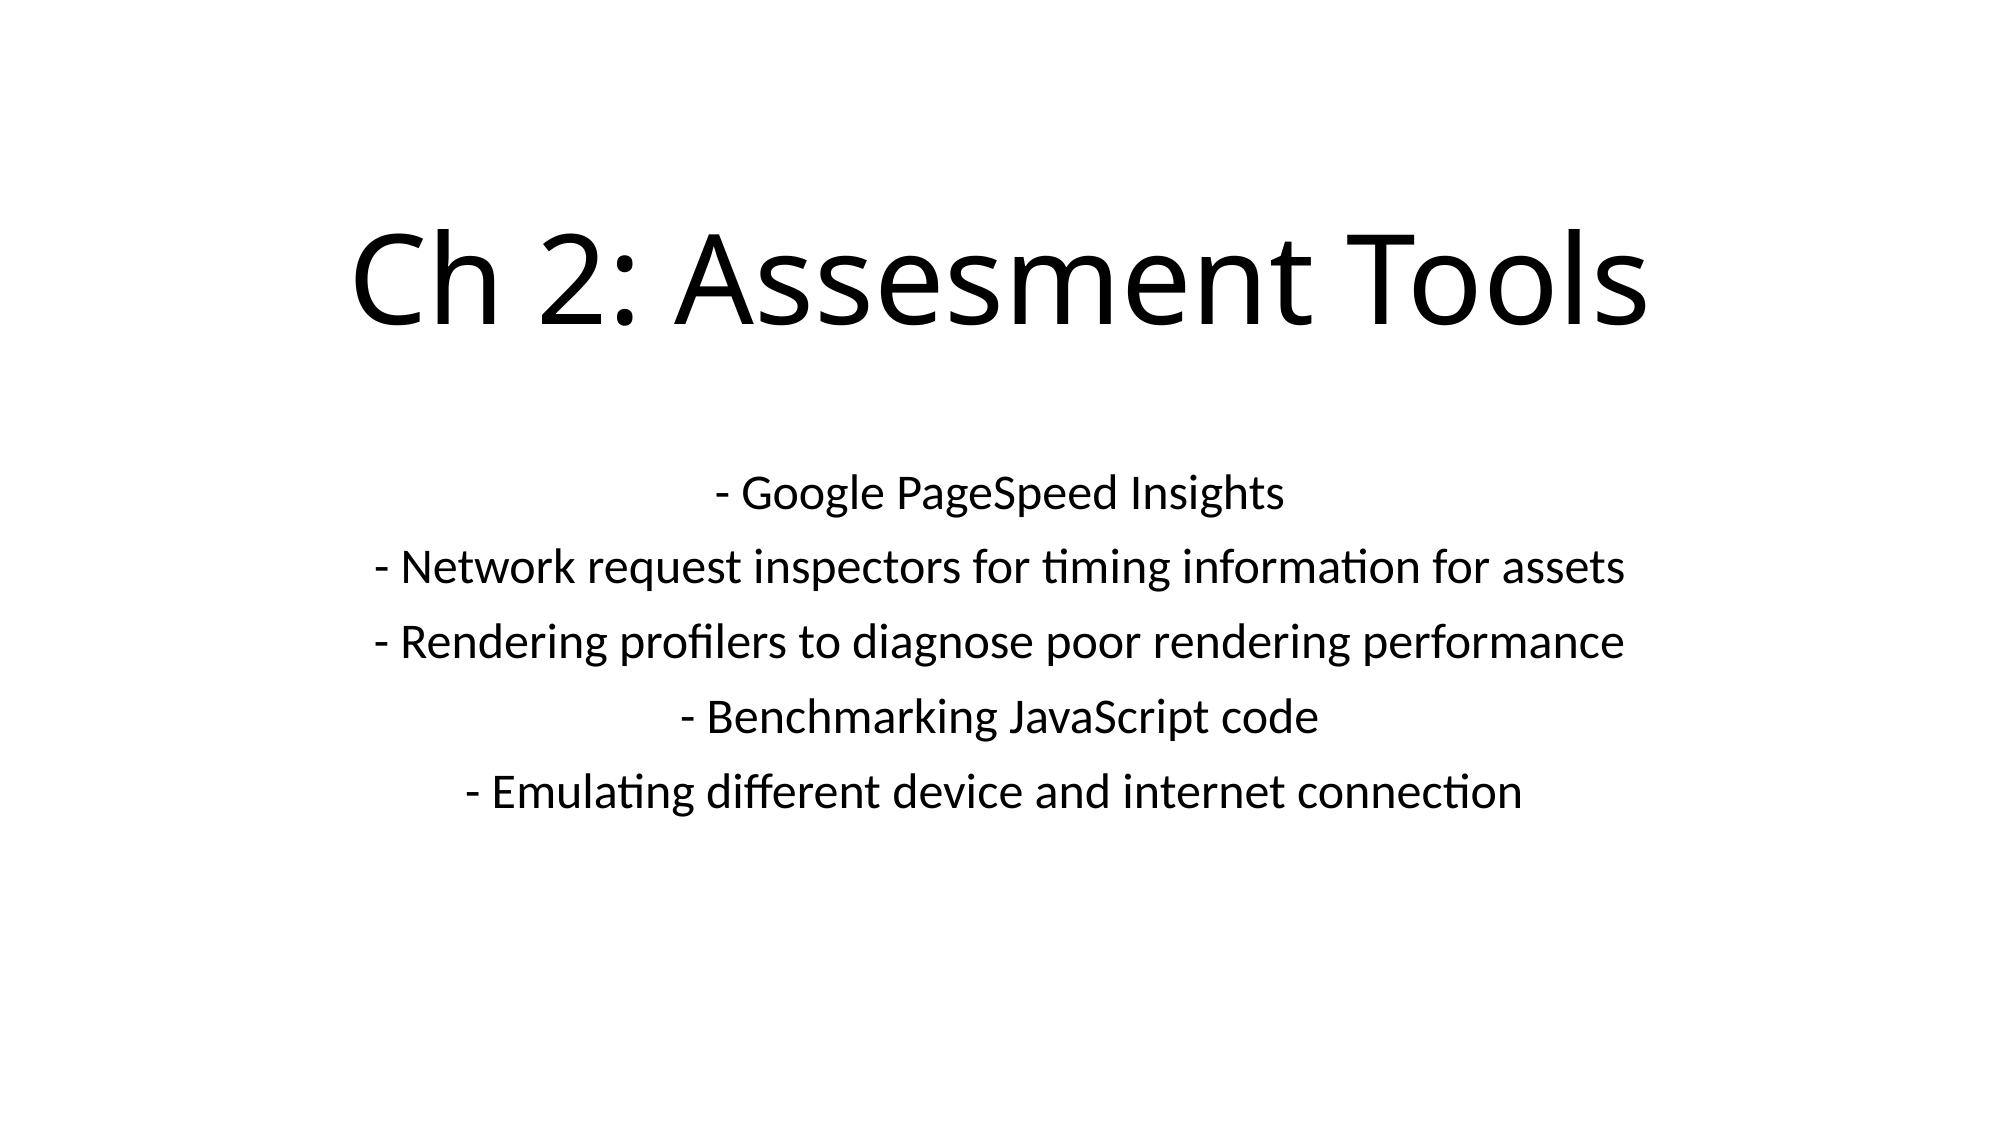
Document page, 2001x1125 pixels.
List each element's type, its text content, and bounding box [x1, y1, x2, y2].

subtitle - Google PageSpeed Insights - Network request inspectors for timing information for assets - Rendering profilers to diagnose poor rendering performance - Benchmarking JavaScript code - Emulating different device and internet connection [249, 377, 1750, 981]
title Ch 2: Assesment Tools [249, 184, 1750, 360]
